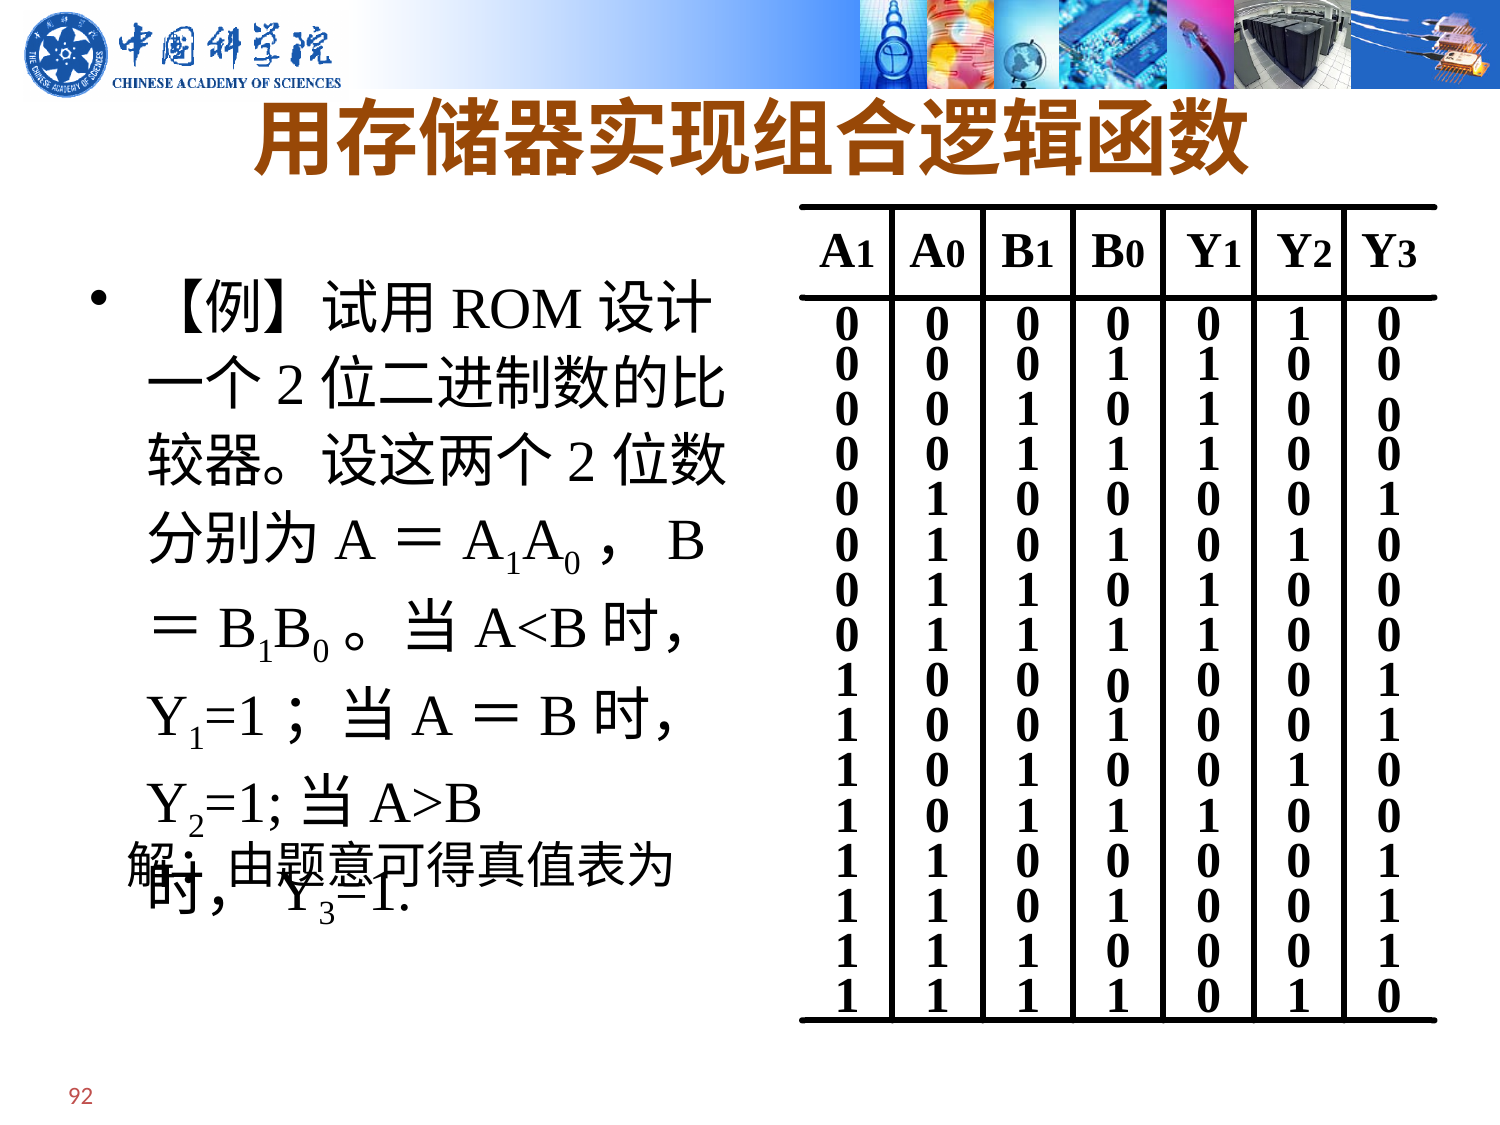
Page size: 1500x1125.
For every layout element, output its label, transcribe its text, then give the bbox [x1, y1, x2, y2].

picture [23, 10, 349, 102]
title 用存储器实现组合逻辑函数 [76, 78, 1427, 209]
picture [860, 0, 1500, 89]
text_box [784, 200, 1446, 1044]
text_box 解：由题意可得真值表为 [112, 826, 776, 901]
list 【例】试用ROM设计一个2位二进制数的比较器。设这两个2位数分别为A＝A1A0，B＝B1B0。当A<B时，Y1=1；当A＝B时，Y2=1;当A>B时，Y3=1. [75, 255, 774, 516]
